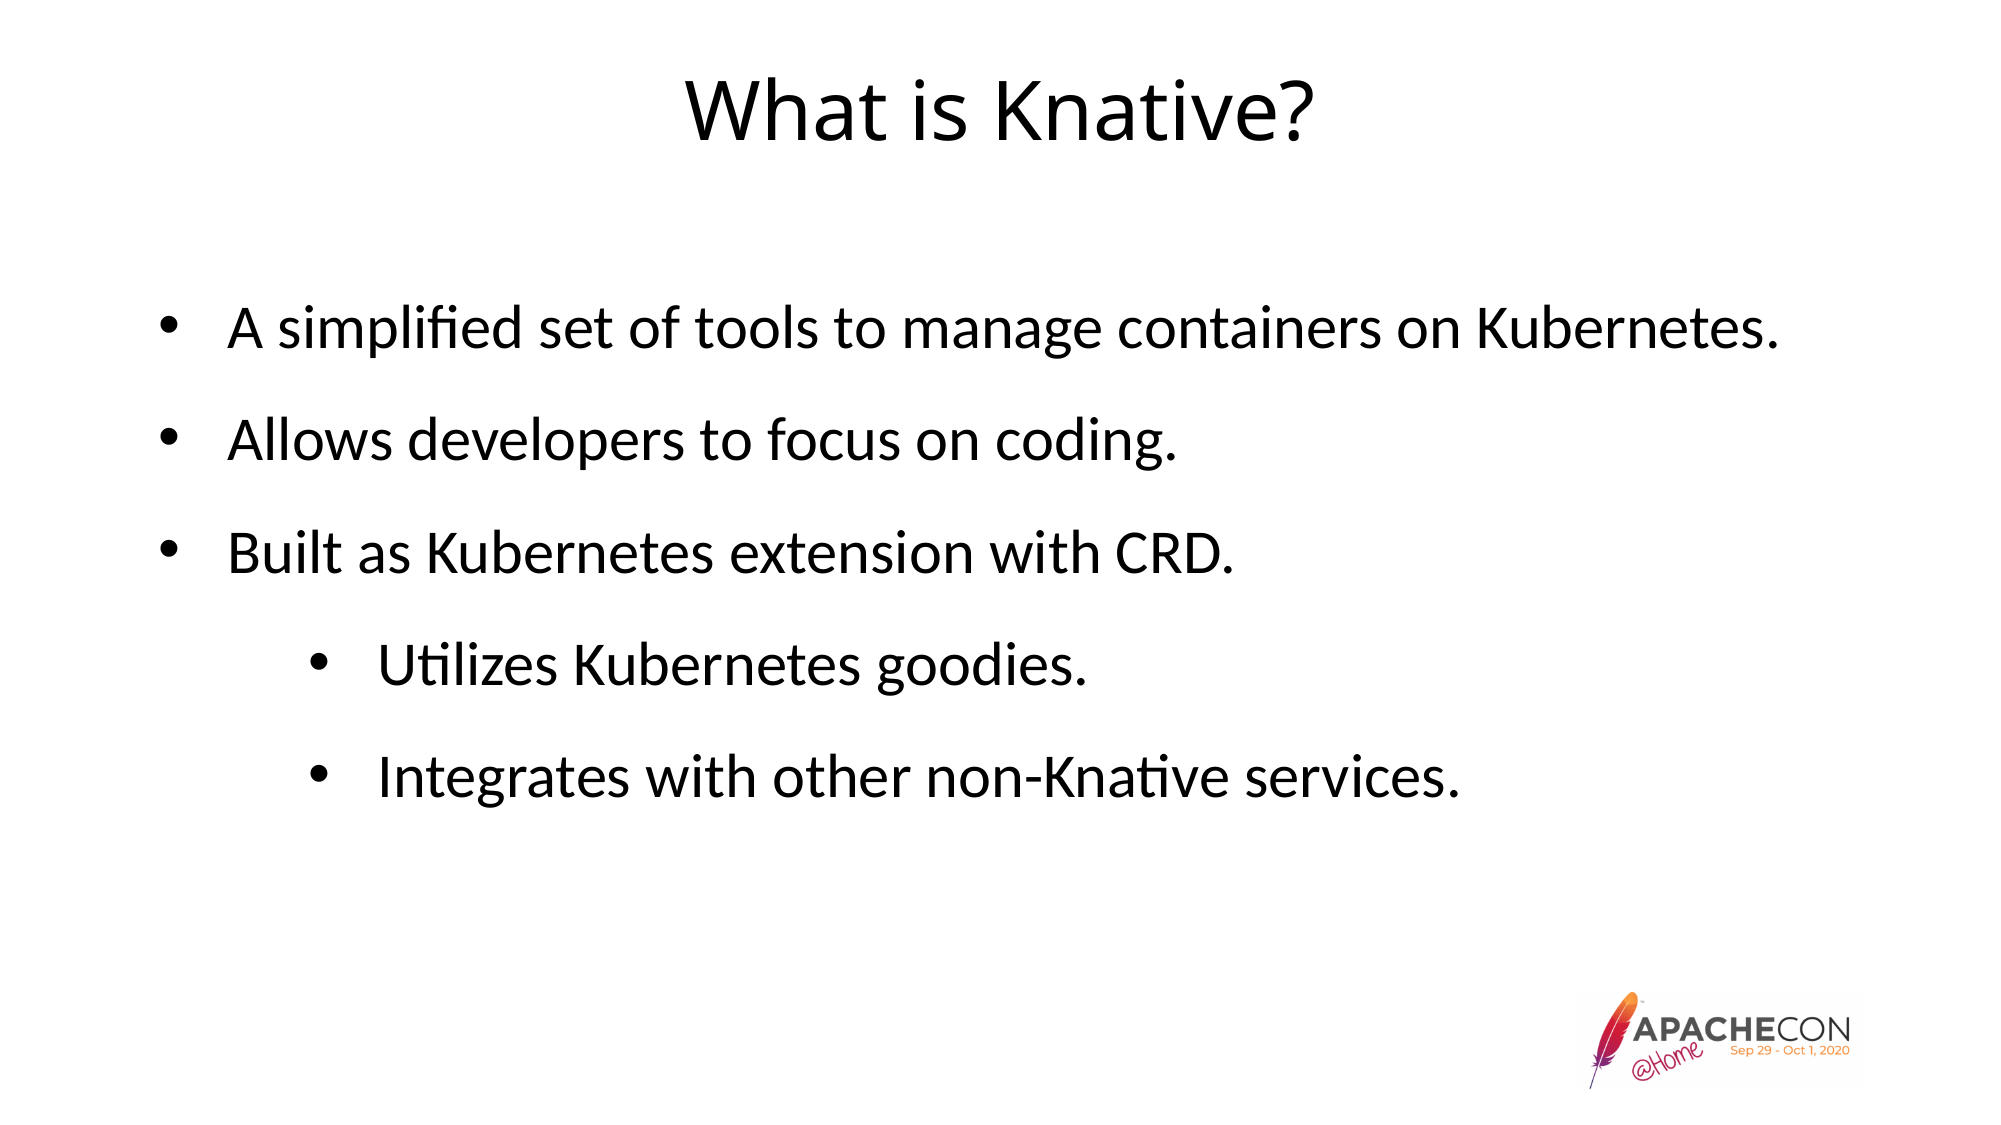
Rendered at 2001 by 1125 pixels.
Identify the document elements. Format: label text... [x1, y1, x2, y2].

list A simplified set of tools to manage containers on Kubernetes. Allows developers to focus on coding. Built as Kubernetes extension with CRD. Utilizes Kubernetes goodies. Integrates with other non-Knative services. [137, 241, 1863, 944]
picture [1573, 991, 1863, 1090]
title What is Knative? [137, 59, 1863, 167]
